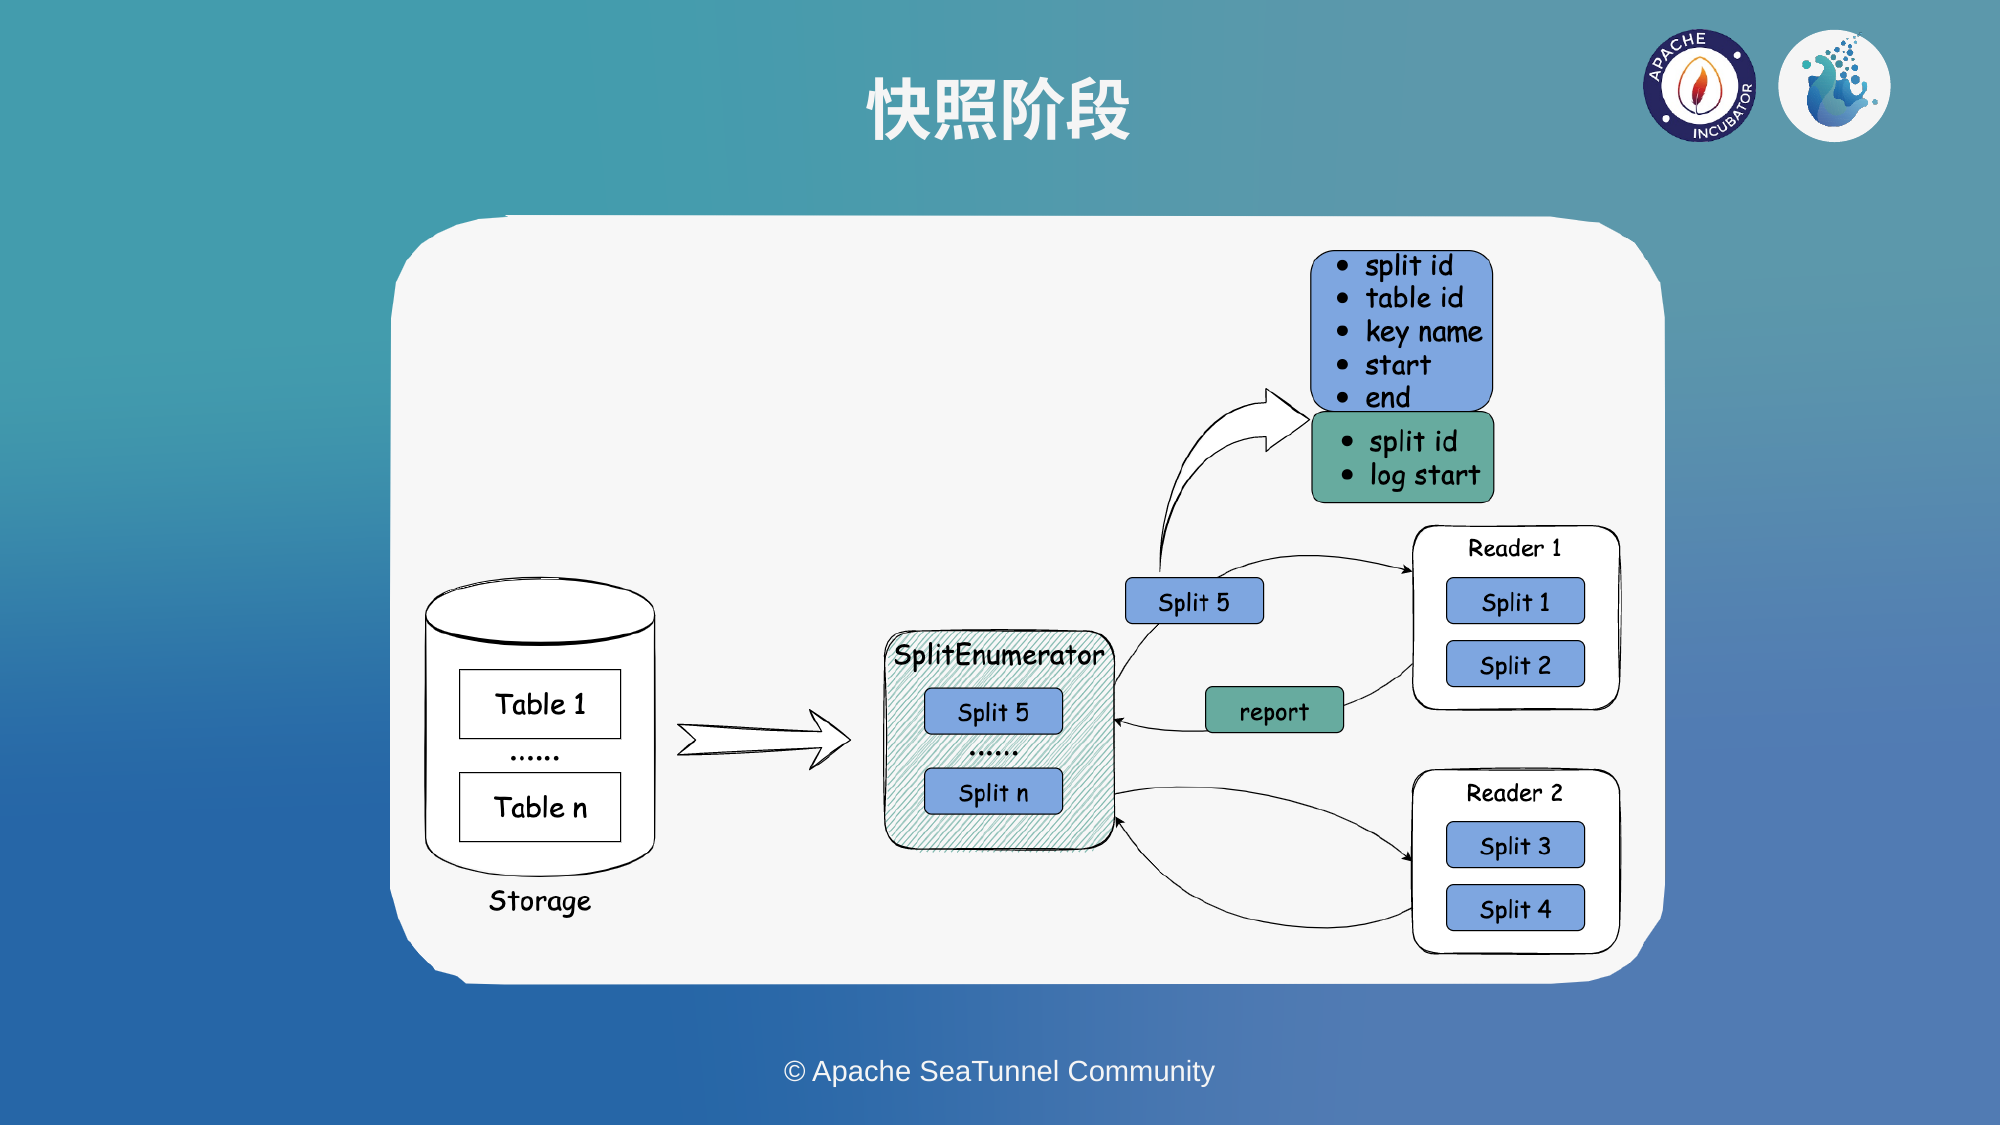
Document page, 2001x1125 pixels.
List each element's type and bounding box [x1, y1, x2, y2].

picture [390, 215, 1666, 986]
text_box [0, 0, 2000, 1125]
